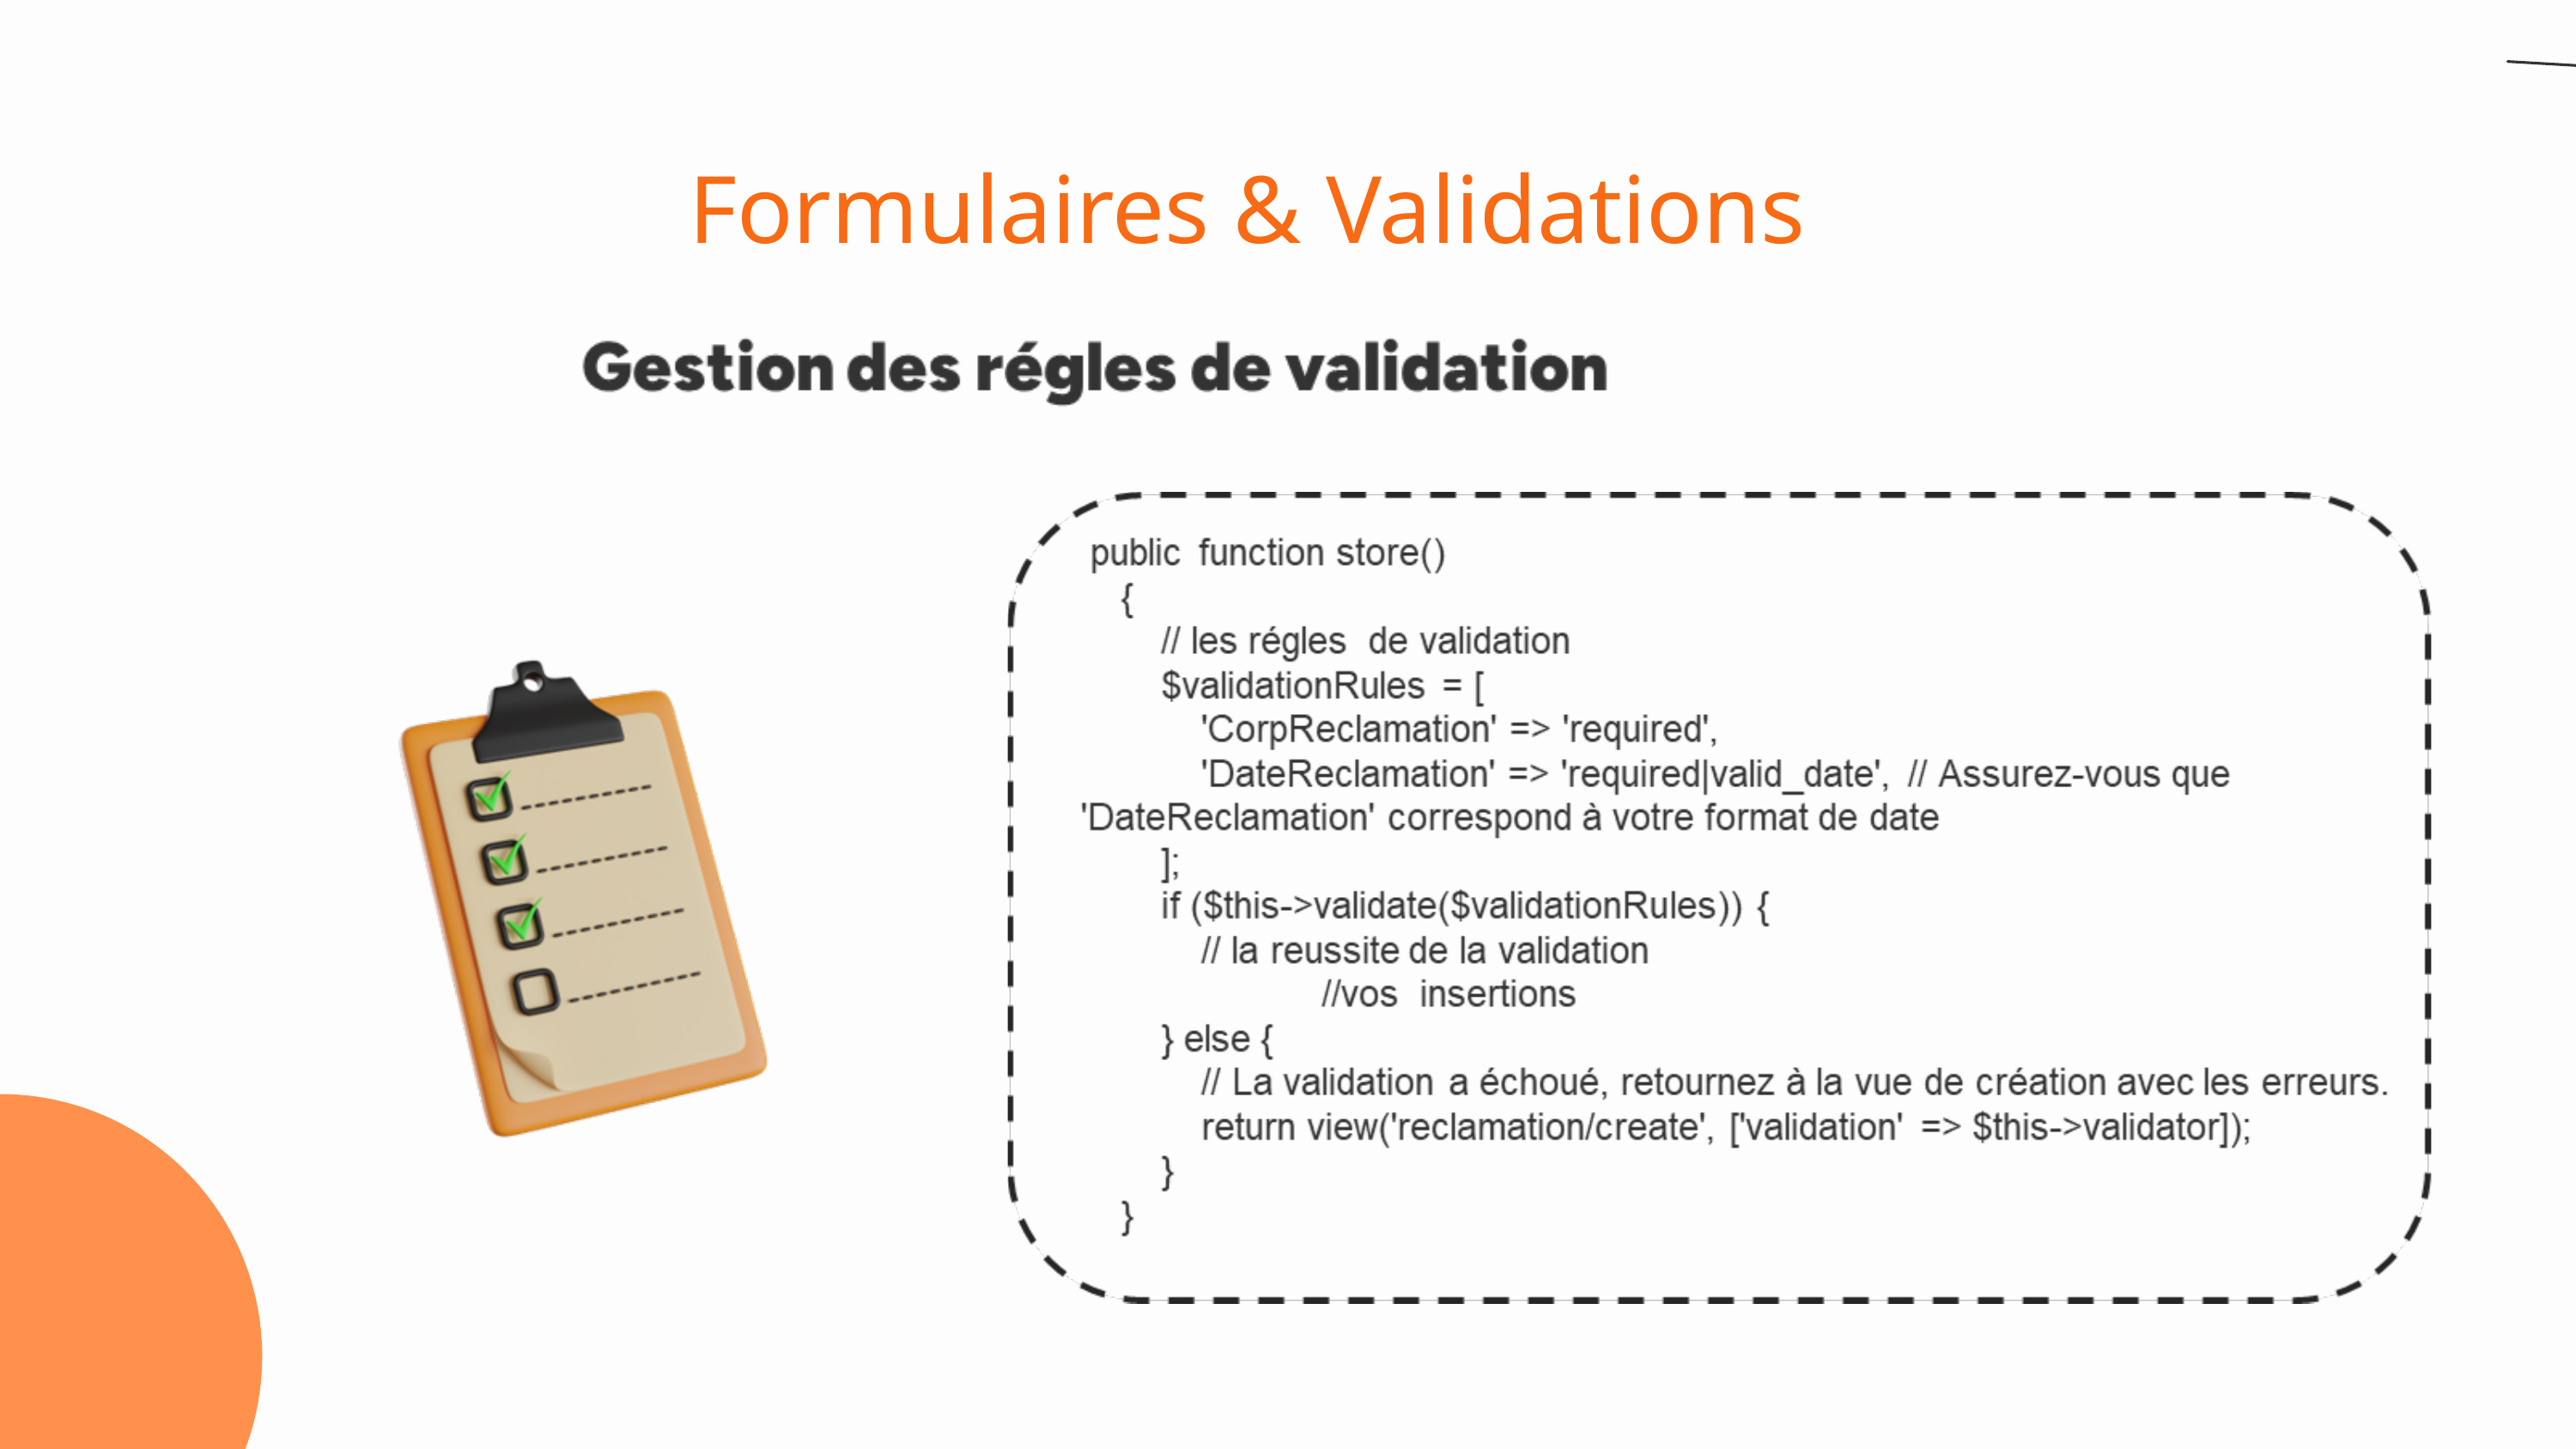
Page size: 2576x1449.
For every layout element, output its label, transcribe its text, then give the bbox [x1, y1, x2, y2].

text_box Formulaires & Validations [320, 131, 2174, 262]
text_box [0, 1094, 263, 1449]
text_box [544, 298, 1665, 451]
text_box [1007, 492, 2432, 1304]
text_box [320, 634, 846, 1161]
